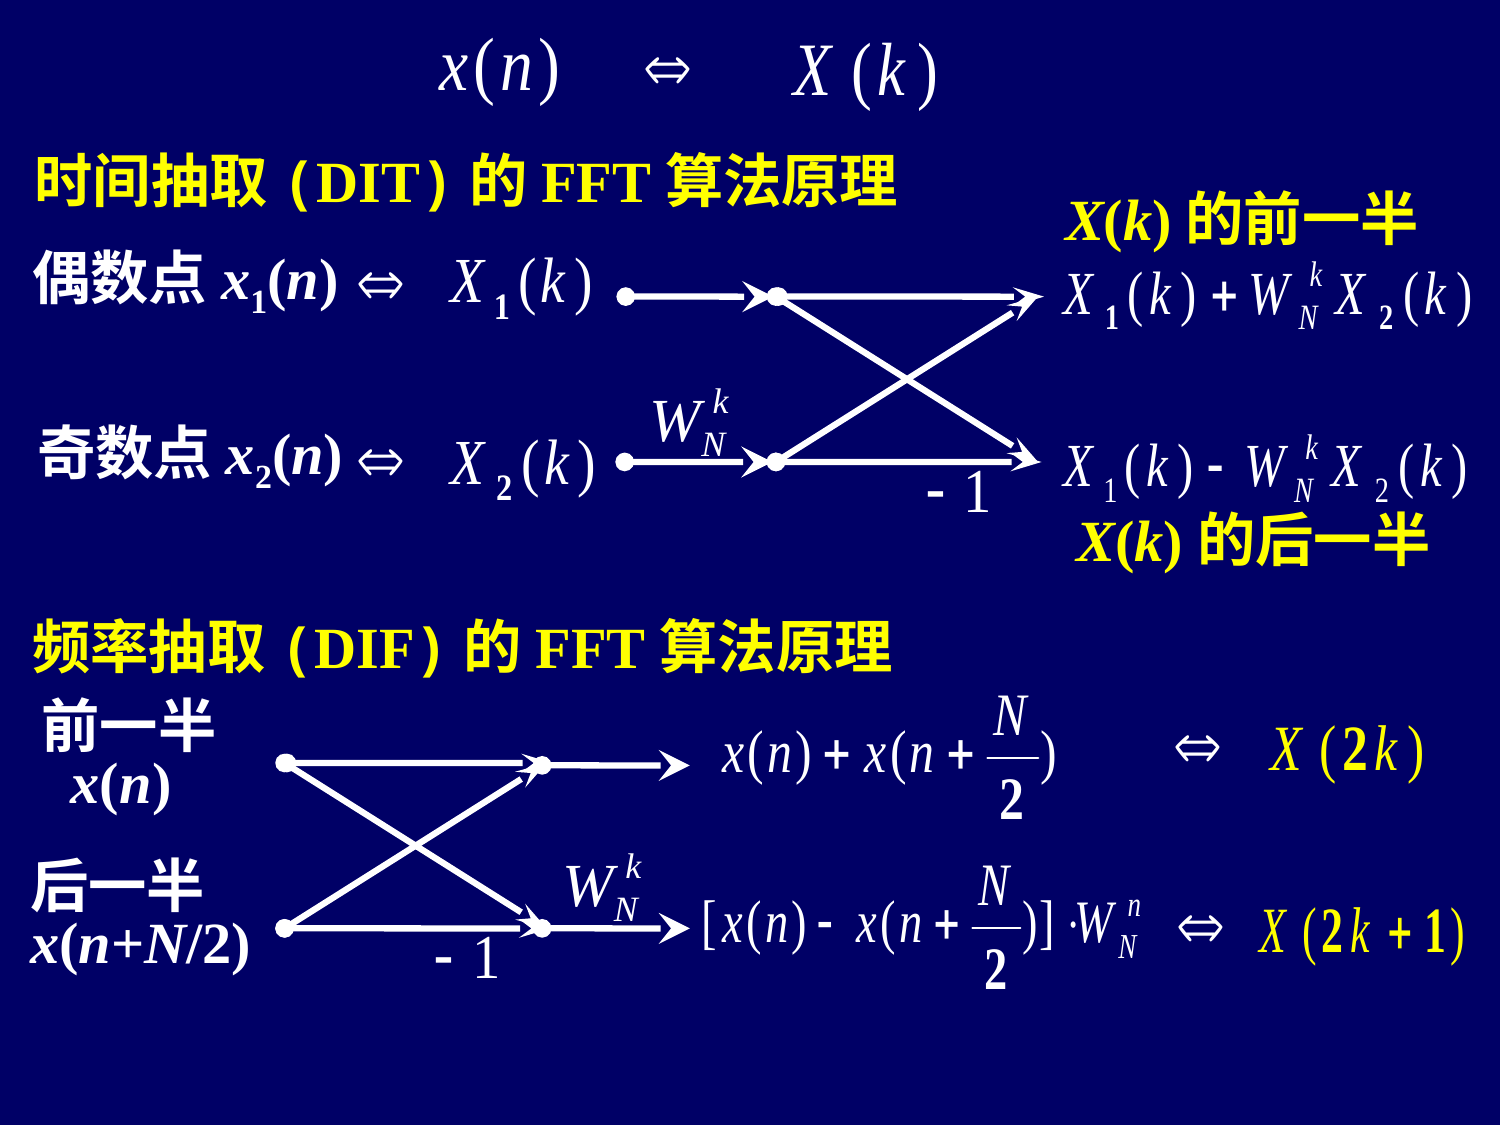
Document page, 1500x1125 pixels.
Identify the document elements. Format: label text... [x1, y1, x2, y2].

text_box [776, 25, 951, 122]
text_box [346, 432, 434, 494]
text_box [772, 290, 1025, 303]
text_box [540, 765, 671, 772]
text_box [1049, 247, 1482, 342]
text_box 频率抽取(DIF)的FFT算法原理 [17, 602, 939, 688]
text_box [619, 290, 755, 303]
text_box 偶数点x1(n) [17, 233, 384, 328]
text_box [346, 255, 434, 317]
text_box [1020, 455, 1042, 469]
text_box 后一半 x(n+N/2) [15, 855, 299, 982]
text_box 奇数点x2(n) [22, 408, 389, 503]
text_box [529, 922, 551, 935]
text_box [1256, 711, 1436, 794]
text_box [532, 766, 544, 780]
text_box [646, 374, 740, 468]
text_box [1023, 300, 1036, 313]
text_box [1049, 420, 1478, 514]
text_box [1246, 893, 1477, 976]
text_box [538, 930, 548, 935]
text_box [916, 454, 996, 519]
text_box [1023, 290, 1044, 303]
text_box [669, 918, 690, 939]
text_box [752, 286, 770, 307]
text_box [278, 922, 425, 935]
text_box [633, 39, 721, 102]
text_box [751, 451, 770, 473]
text_box [532, 912, 545, 926]
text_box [697, 847, 1150, 1000]
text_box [424, 21, 575, 118]
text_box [425, 921, 505, 986]
text_box X(k)的前一半 [1050, 174, 1464, 247]
text_box [531, 756, 553, 770]
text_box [435, 420, 605, 508]
text_box [669, 755, 690, 776]
text_box 时间抽取(DIT)的FFT算法原理 [20, 137, 942, 222]
text_box [618, 455, 646, 469]
text_box [1022, 445, 1037, 460]
text_box X(k)的后一半 [1061, 514, 1476, 581]
text_box [769, 455, 916, 469]
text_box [558, 839, 653, 934]
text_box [1163, 717, 1251, 780]
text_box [435, 238, 600, 327]
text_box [711, 677, 1067, 830]
text_box 前一半 x(n) [27, 695, 249, 822]
text_box [280, 756, 533, 770]
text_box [1165, 898, 1253, 960]
text_box [769, 290, 776, 303]
